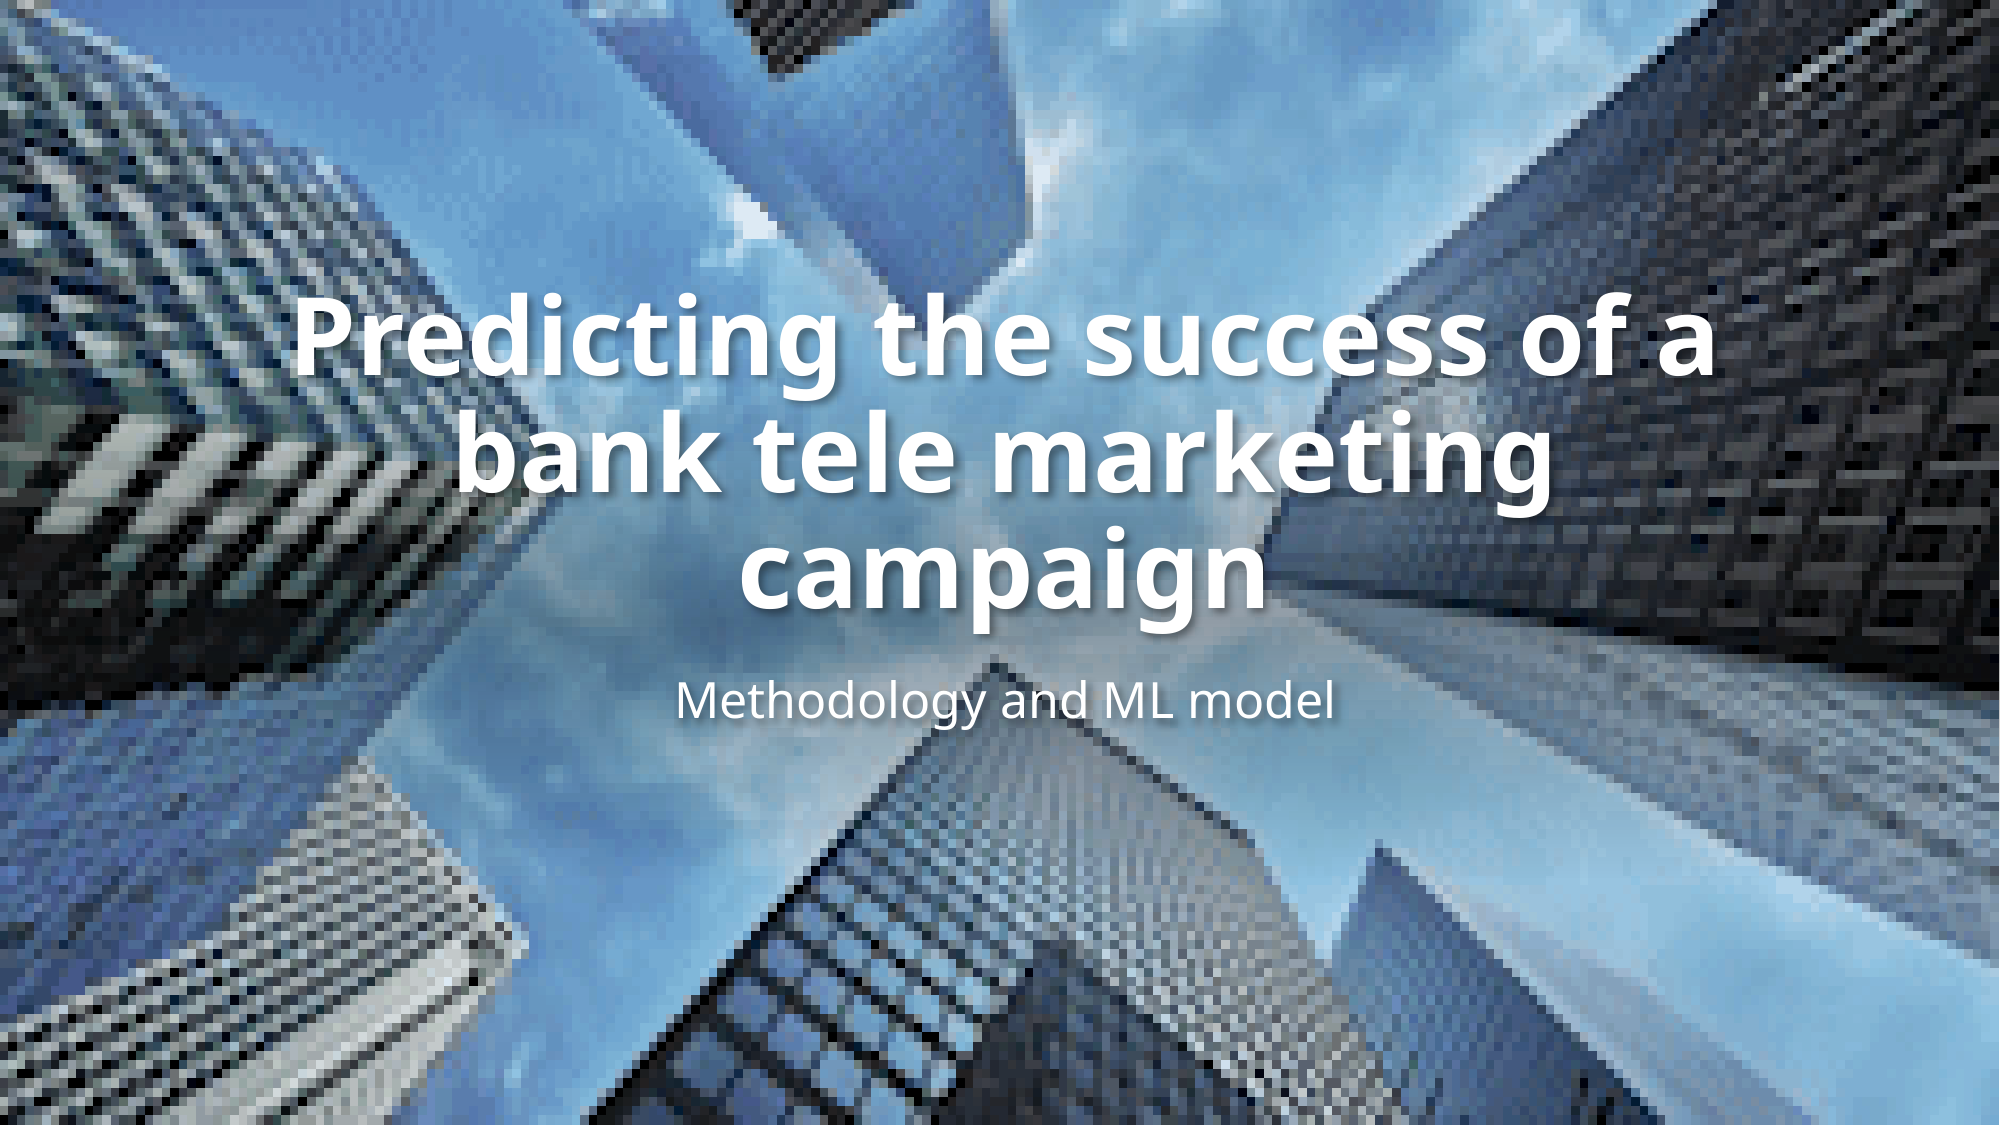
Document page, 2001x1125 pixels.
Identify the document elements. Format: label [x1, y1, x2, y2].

text_box [0, 0, 2000, 1125]
